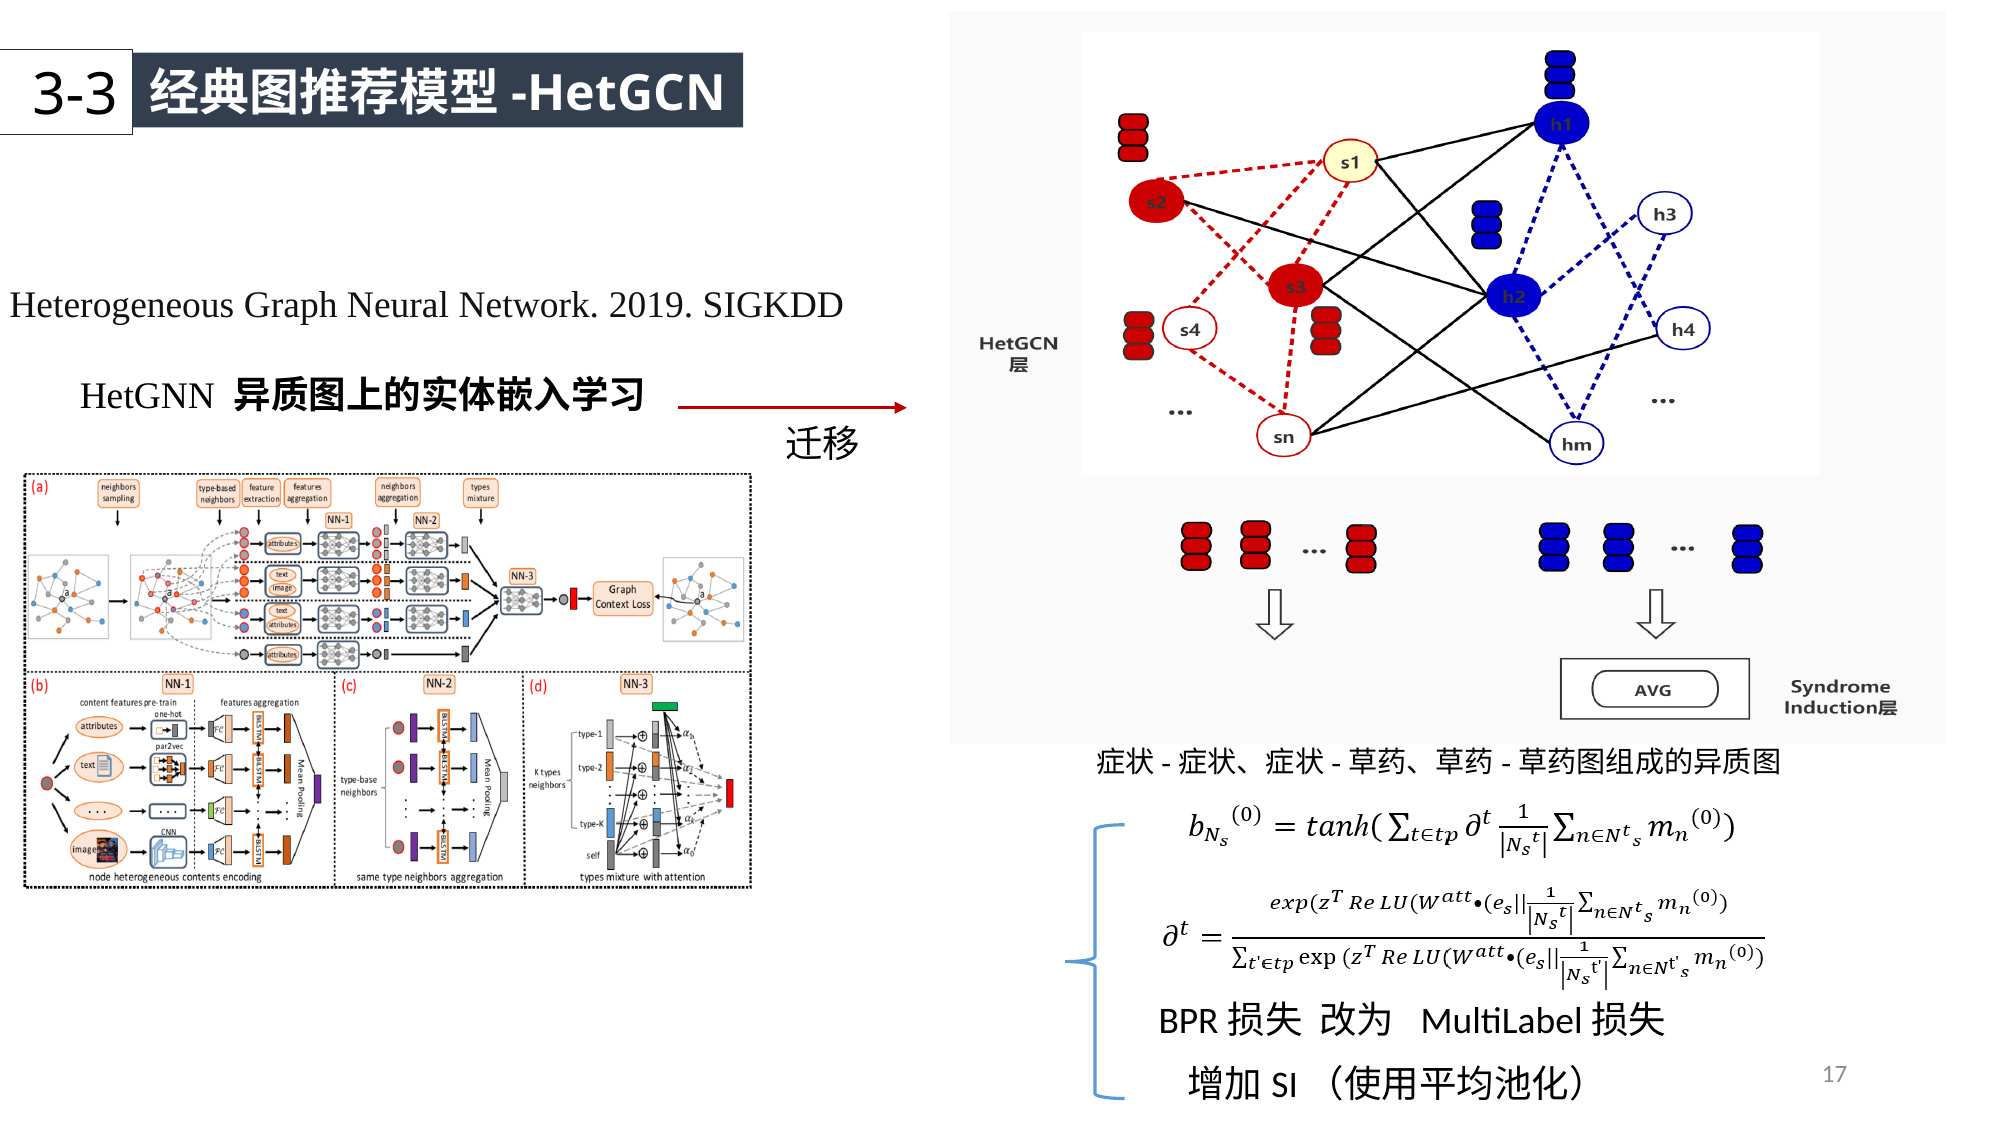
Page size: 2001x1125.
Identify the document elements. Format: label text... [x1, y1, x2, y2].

text_box 症状-症状、症状-草药、草药-草药图组成的异质图 [1081, 736, 1962, 832]
text_box 3-3 [0, 49, 133, 135]
picture [1081, 769, 1815, 1011]
text_box HetGNN 异质图上的实体嵌入学习 [65, 363, 662, 424]
text_box 增加SI（使用平均池化） [1172, 1052, 1661, 1113]
picture [949, 11, 1946, 744]
text_box 迁移 [770, 412, 926, 473]
text_box BPR损失 改为 MultiLabel损失 [1143, 1011, 1691, 1094]
picture [16, 466, 774, 894]
text_box Heterogeneous Graph Neural Network. 2019. SIGKDD [0, 272, 949, 333]
text_box 经典图推荐模型-HetGCN [132, 52, 744, 128]
slide_number 17 [1661, 1042, 1863, 1103]
text_box [1094, 1011, 1125, 1100]
